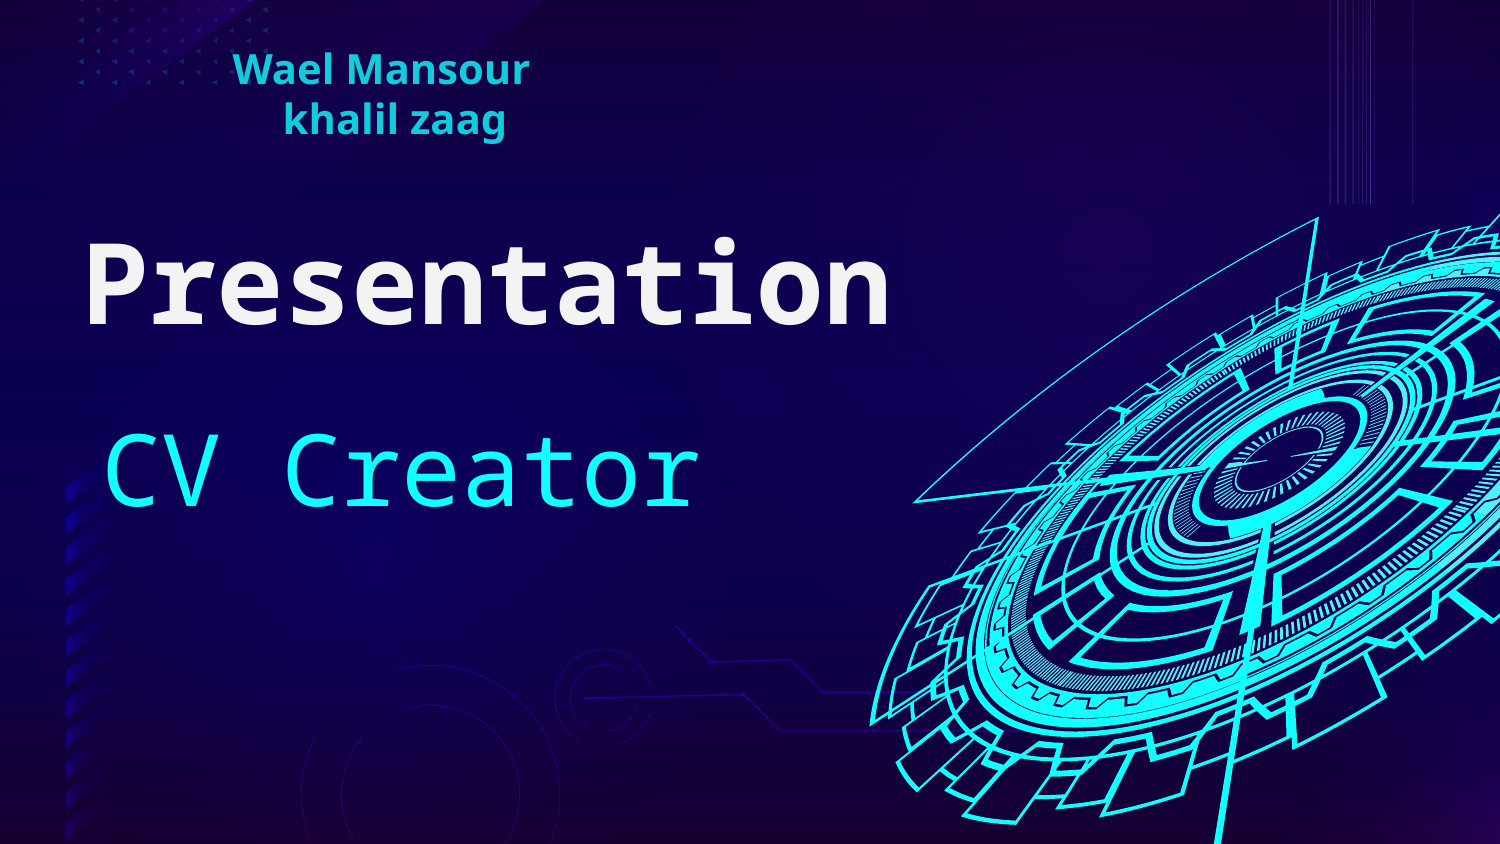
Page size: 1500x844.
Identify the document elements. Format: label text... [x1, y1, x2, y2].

subtitle Wael Mansour khalil zaag [192, 46, 682, 158]
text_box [869, 213, 1500, 844]
picture [0, 0, 1500, 844]
title CV Creator [86, 355, 763, 542]
text_box Presentation [67, 204, 934, 355]
